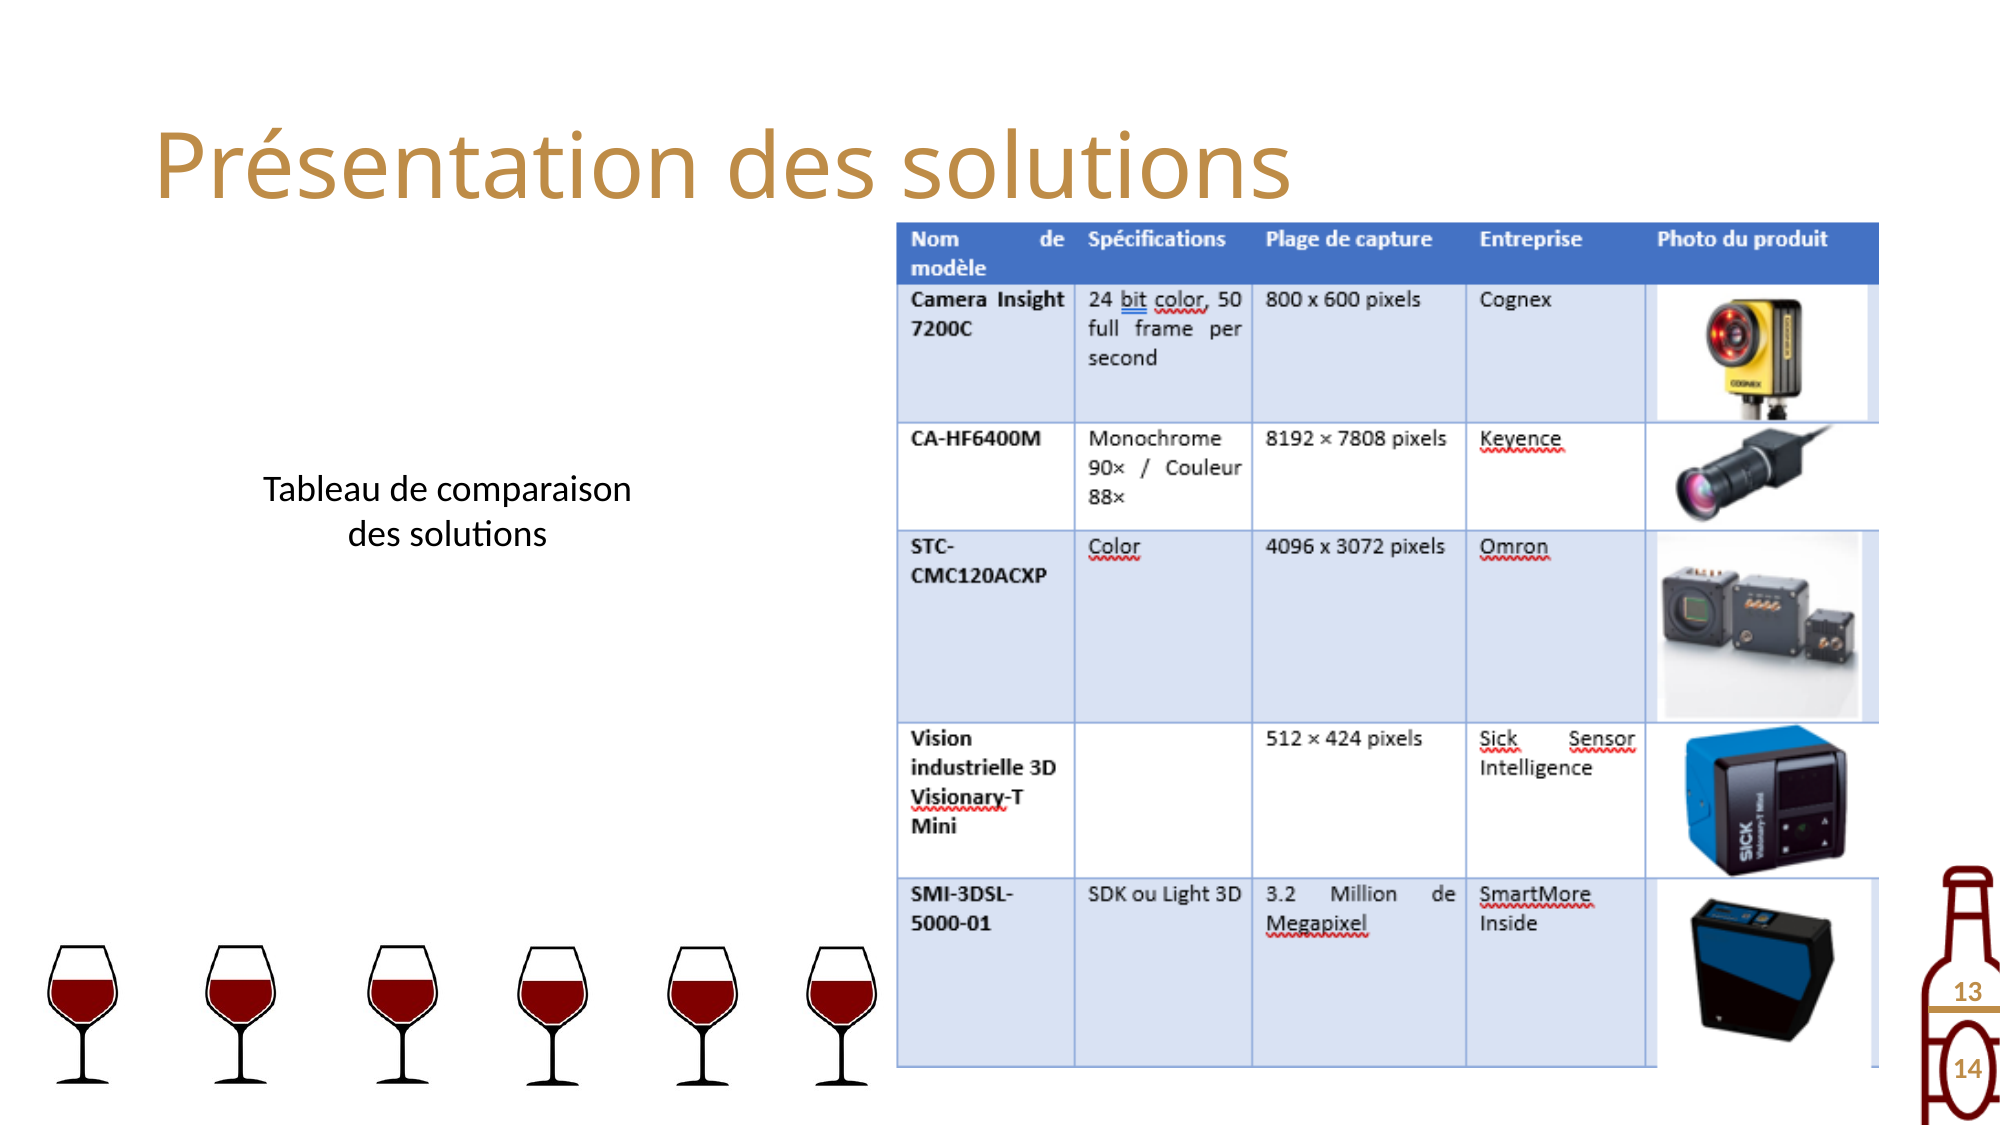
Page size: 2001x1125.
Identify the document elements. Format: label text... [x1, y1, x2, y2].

picture [661, 935, 748, 1099]
picture [41, 933, 128, 1098]
picture [198, 933, 286, 1098]
picture [800, 935, 888, 1099]
picture [361, 933, 448, 1098]
picture [1905, 865, 2000, 1125]
picture [511, 935, 598, 1099]
text_box Tableau de comparaison des solutions [217, 456, 678, 562]
picture [895, 221, 1879, 1068]
title Présentation des solutions [137, 59, 1488, 278]
